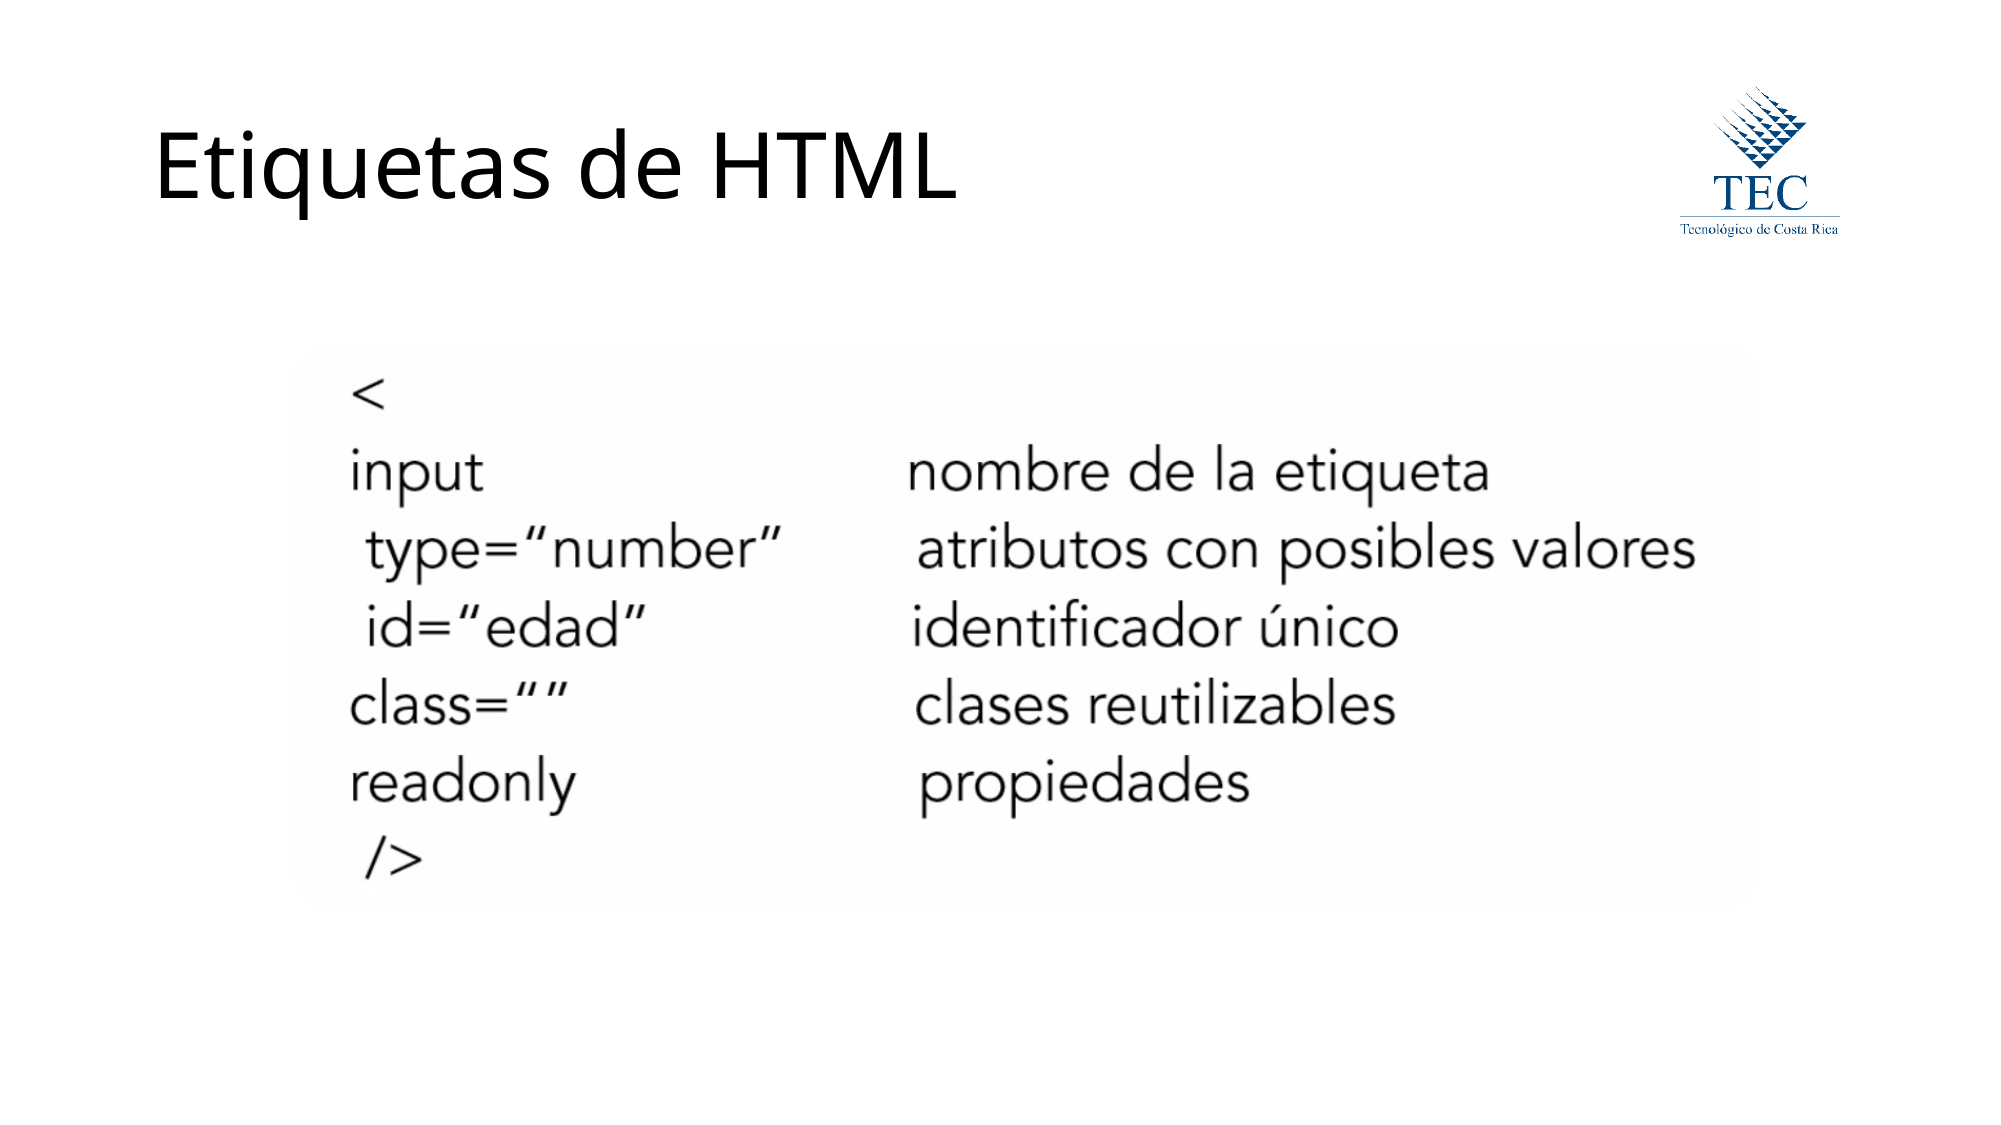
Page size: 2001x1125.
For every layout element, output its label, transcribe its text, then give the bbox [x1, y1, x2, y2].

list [292, 344, 1759, 911]
picture [1676, 80, 1843, 240]
title Etiquetas de HTML [137, 59, 1863, 278]
